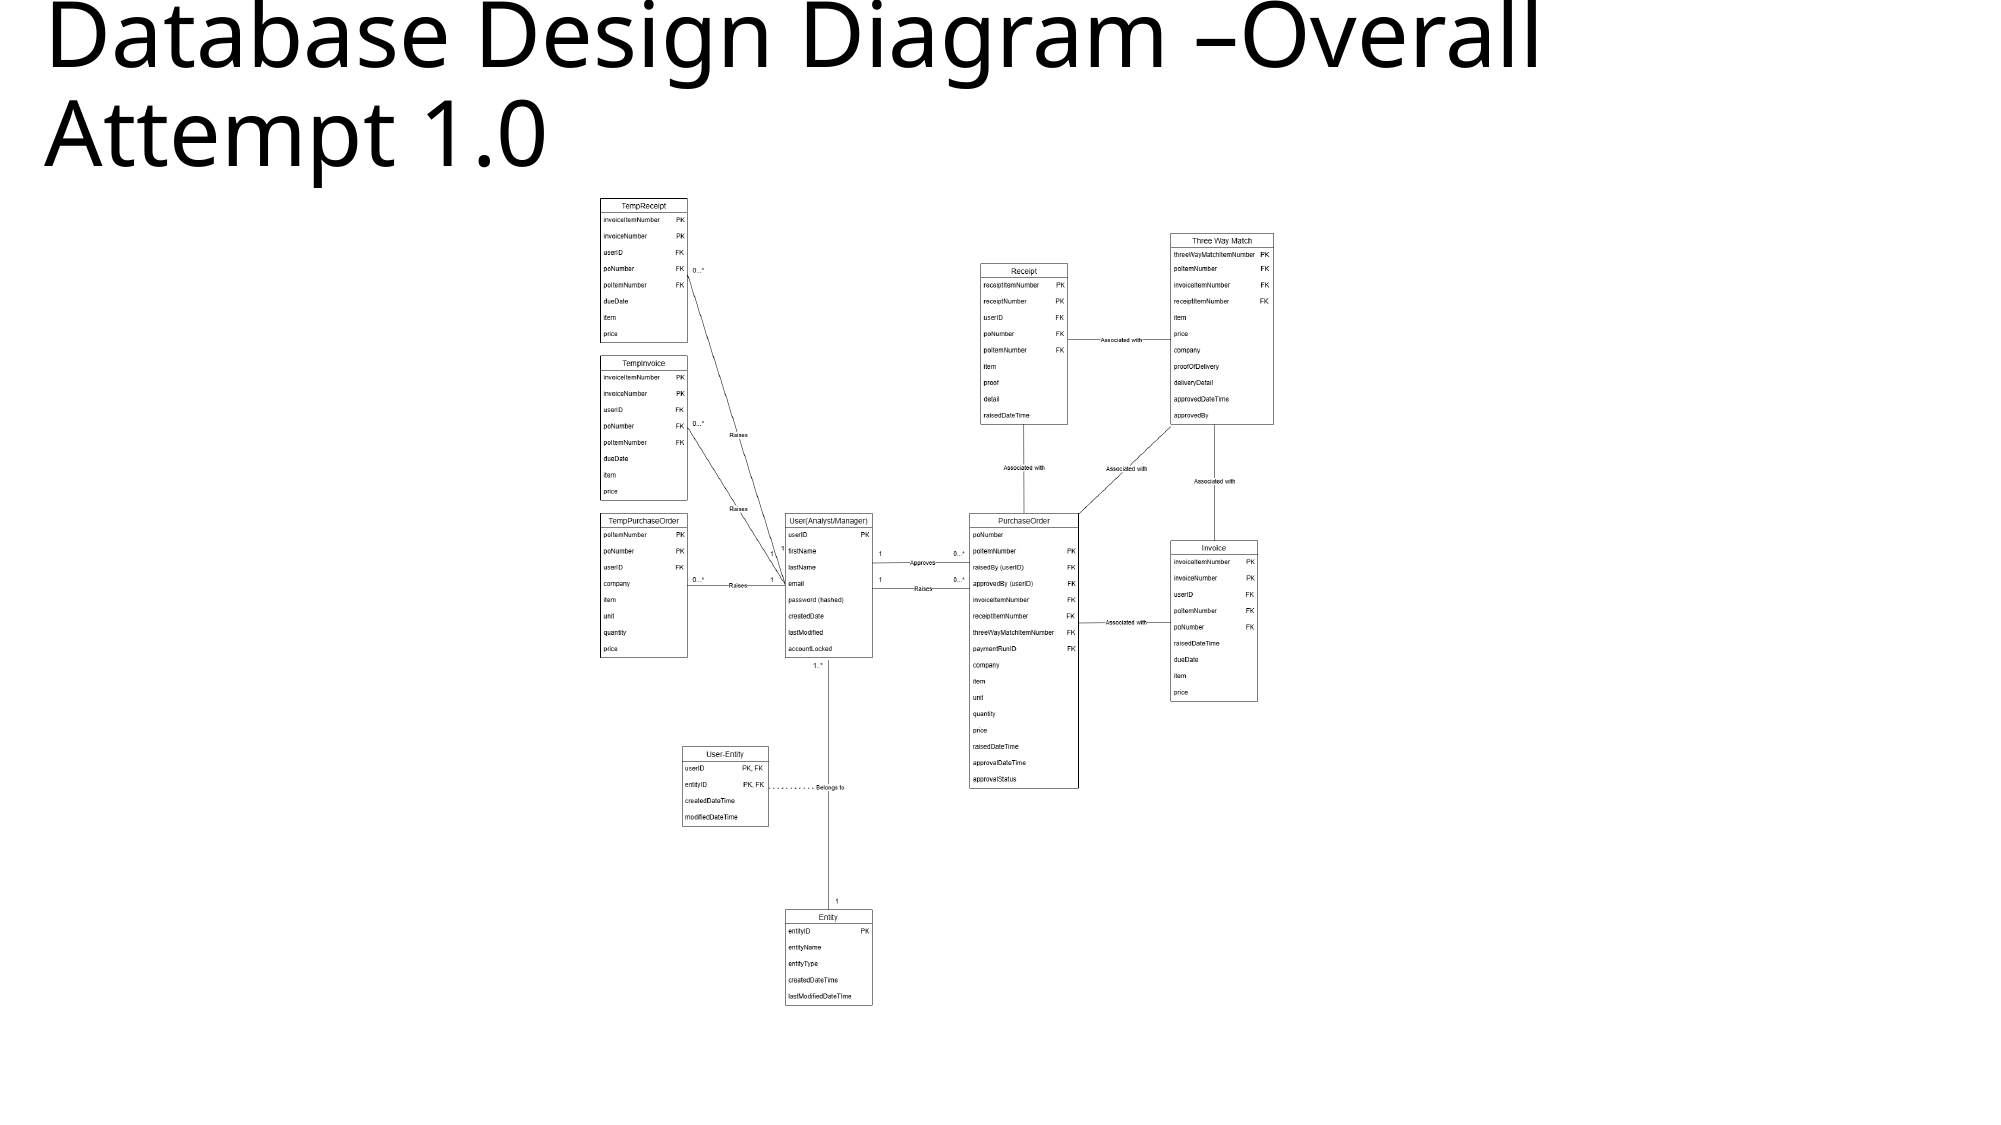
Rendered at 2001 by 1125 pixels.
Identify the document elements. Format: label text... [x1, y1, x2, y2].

picture [600, 197, 1274, 1007]
title Database Design Diagram –Overall Attempt 1.0 [29, 0, 1845, 174]
